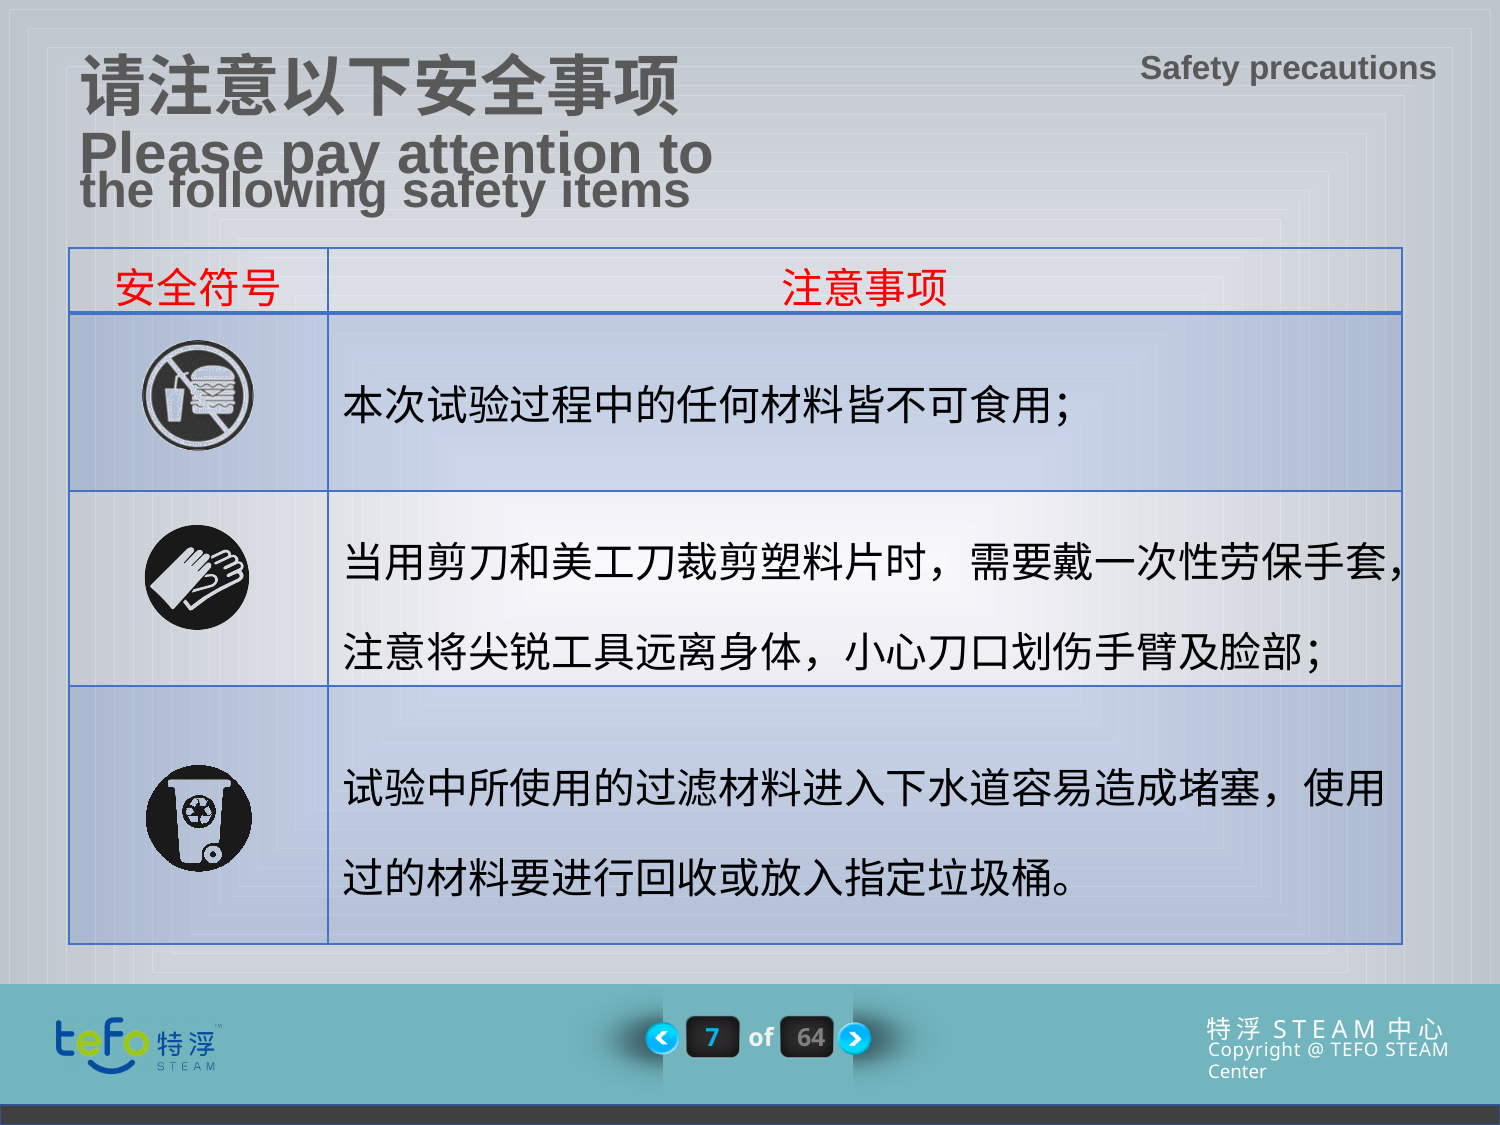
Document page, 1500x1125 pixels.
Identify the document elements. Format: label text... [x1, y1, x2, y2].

picture [137, 518, 259, 639]
text_box [0, 1104, 1500, 1125]
table_cell [70, 687, 327, 943]
text_box the following safety items [64, 150, 712, 271]
picture [550, 978, 680, 1097]
picture [683, 1012, 744, 1062]
picture [53, 1015, 224, 1076]
text_box [0, 984, 1500, 1104]
picture [777, 981, 967, 1100]
picture [138, 758, 261, 880]
text_box Safety precautions [1092, 38, 1453, 139]
text_box of [744, 1014, 777, 1059]
table_cell 试验中所使用的过滤材料进入下水道容易造成堵塞，使用过的材料要进行回收或放入指定垃圾桶。 [329, 687, 1401, 943]
text_box Please pay attention to [64, 73, 733, 193]
table_cell [70, 315, 327, 490]
table_cell 当用剪刀和美工刀裁剪塑料片时，需要戴一次性劳保手套，注意将尖锐工具远离身体，小心刀口划伤手臂及脸部； [329, 492, 1401, 685]
table_header 安全符号 [70, 271, 327, 311]
text_box 请注意以下安全事项 [64, 0, 733, 73]
table_cell 本次试验过程中的任何材料皆不可食用； [329, 315, 1401, 490]
text_box 特浮STEAM中心 [1191, 1006, 1500, 1052]
text_box Copyright @ TEFO STEAM Center [1193, 1030, 1500, 1090]
table_cell [70, 492, 327, 685]
table_header 注意事项 [329, 249, 1401, 311]
picture [136, 334, 259, 456]
